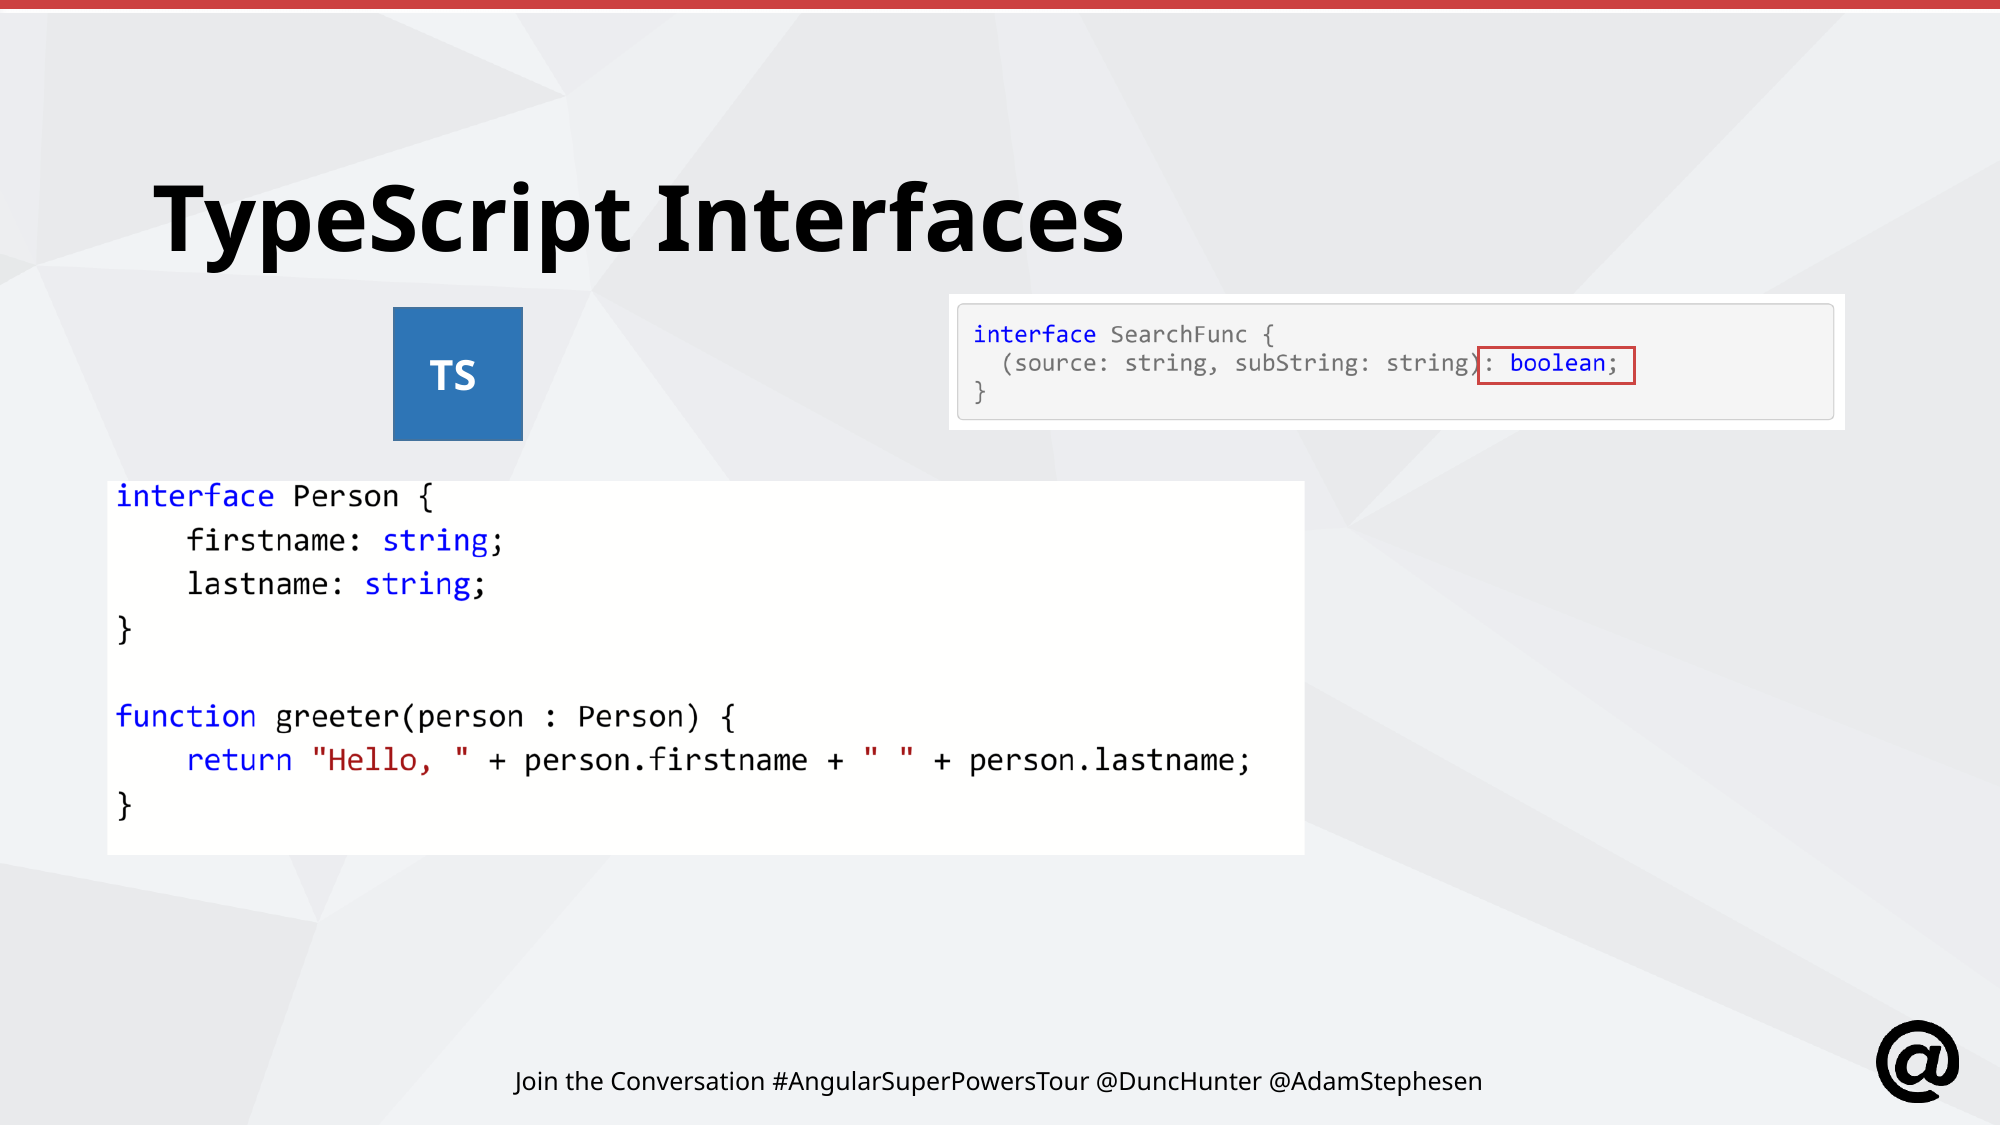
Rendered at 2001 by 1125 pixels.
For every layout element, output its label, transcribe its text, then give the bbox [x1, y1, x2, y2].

text_box TS [403, 318, 513, 430]
text_box ES6 [0, 13, 2000, 1125]
text_box [393, 307, 523, 441]
picture [1876, 1020, 1959, 1103]
footer Join the Conversation #AngularSuperPowersTour @DuncHunter @AdamStephesen [123, 1042, 1876, 1103]
title TypeScript Interfaces [123, 60, 1877, 278]
picture [949, 294, 1845, 430]
picture [107, 481, 1305, 855]
